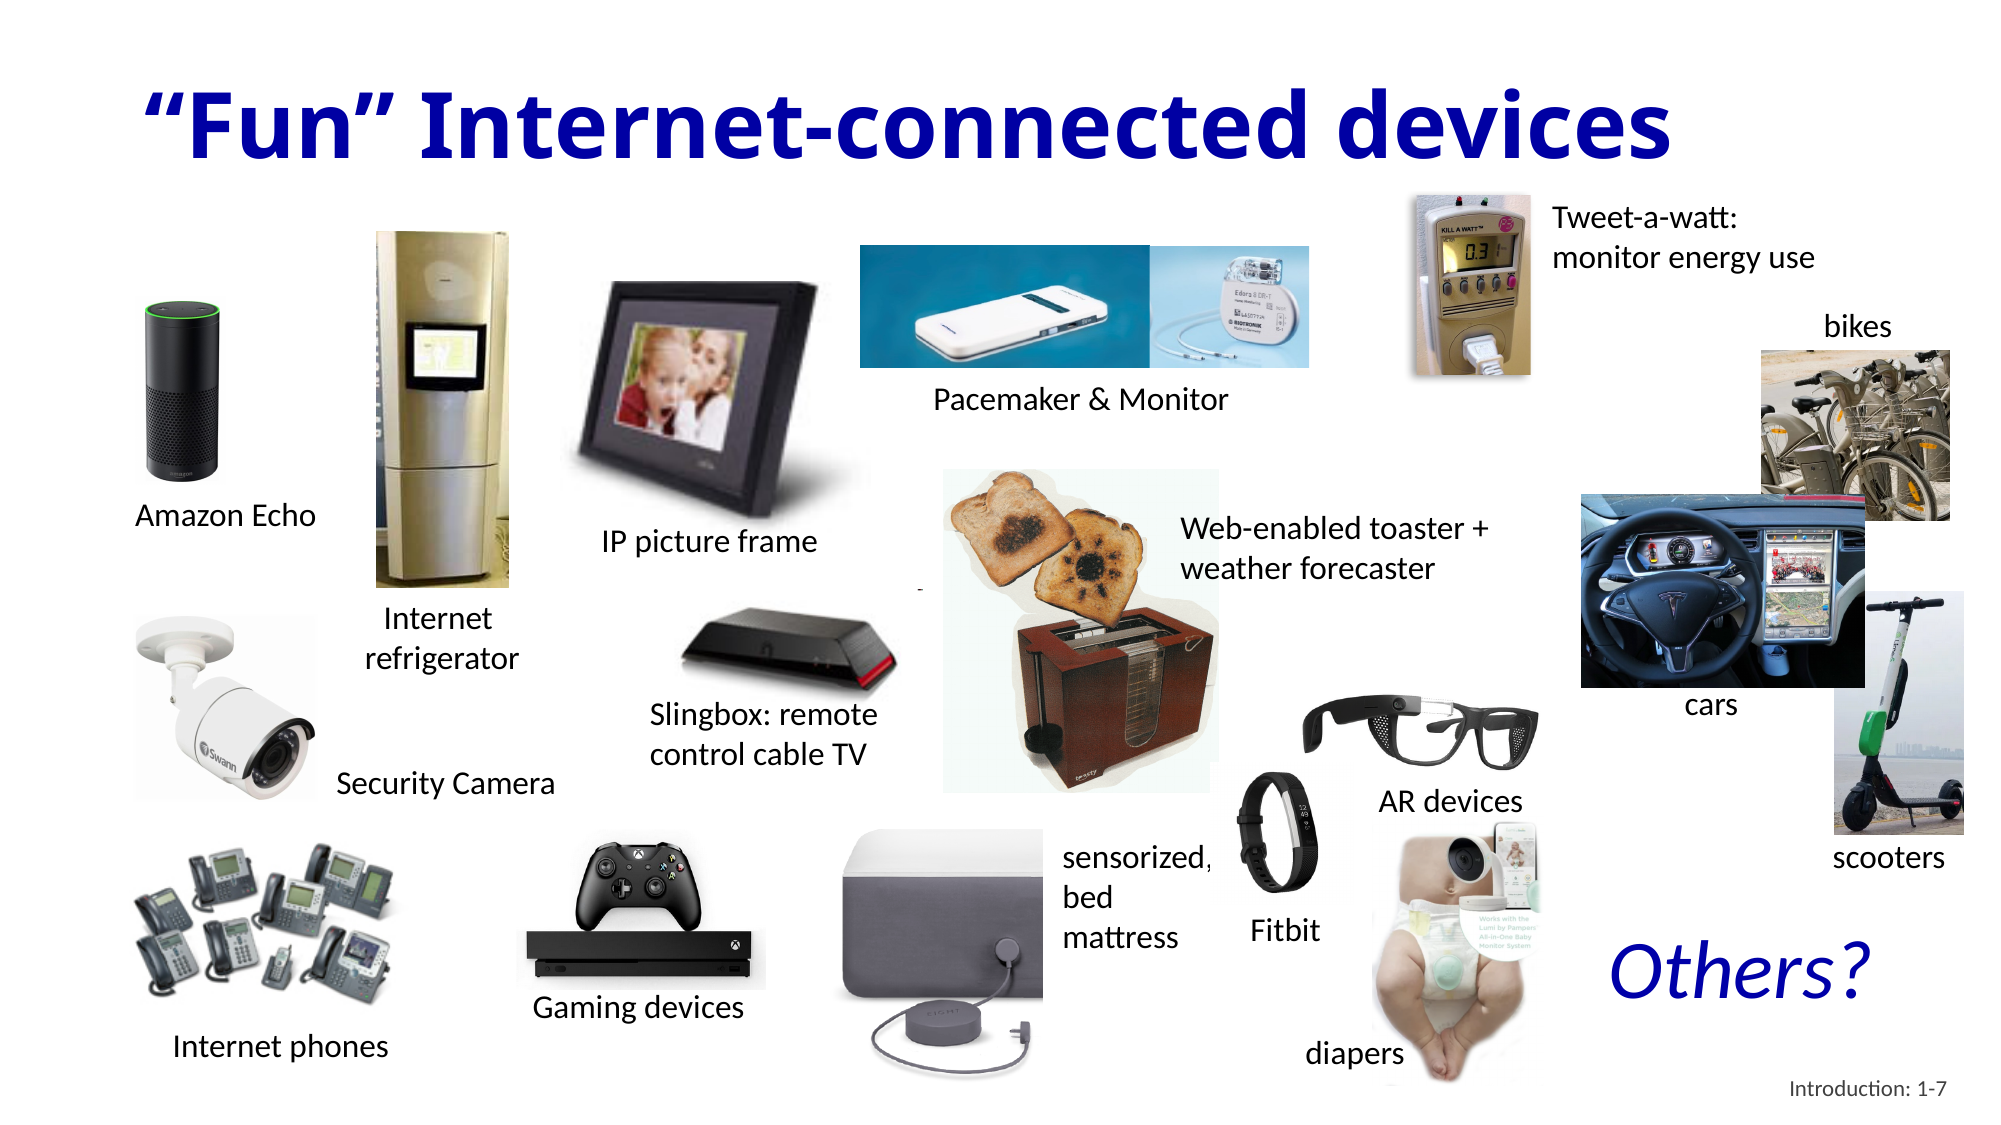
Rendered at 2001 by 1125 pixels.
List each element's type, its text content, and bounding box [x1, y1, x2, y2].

text_box Others? [1833, 907, 1889, 1023]
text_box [516, 829, 766, 1034]
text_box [118, 187, 1833, 1083]
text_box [1581, 297, 1964, 884]
title “Fun” Internet-connected devices [129, 55, 1855, 202]
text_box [860, 245, 1546, 1086]
slide_number Introduction: 1- [1512, 1056, 1963, 1117]
